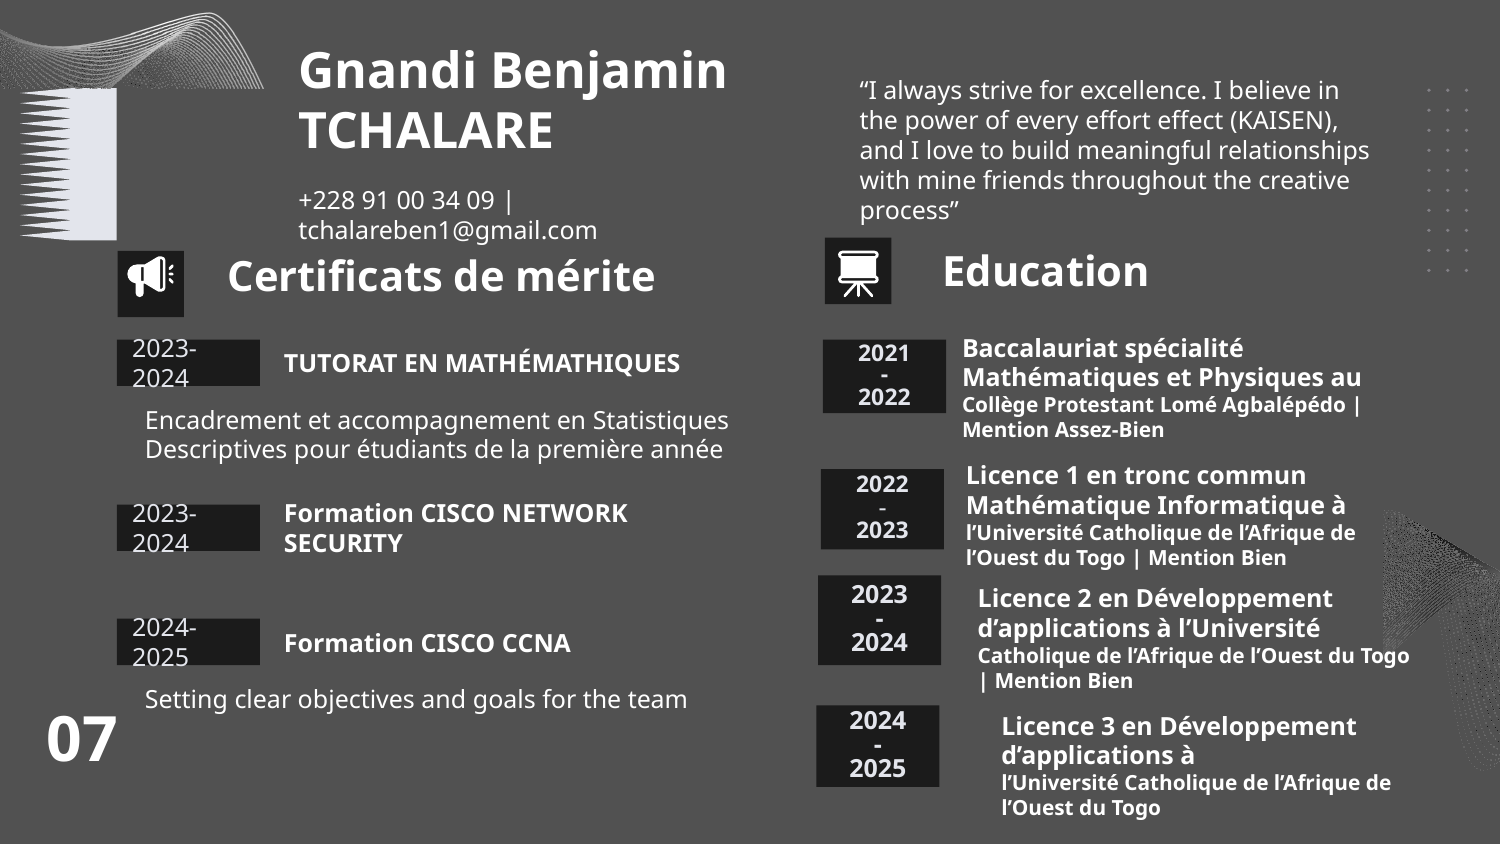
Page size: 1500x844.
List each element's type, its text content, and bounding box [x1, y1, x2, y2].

text_box 07 [10, 693, 155, 781]
text_box [117, 250, 184, 318]
text_box [824, 237, 892, 305]
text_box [127, 256, 175, 298]
text_box 2021 - 2022 [822, 339, 947, 414]
text_box Certificats de mérite [212, 240, 809, 309]
text_box [116, 528, 809, 616]
text_box Formation CISCO NETWORK SECURITY [268, 503, 767, 551]
text_box [837, 250, 879, 298]
picture [0, 1, 269, 89]
title Gnandi Benjamin TCHALARE [283, 86, 809, 169]
text_box Licence 2 en Développement d’applications à l’Université Catholique de l’Afrique de l’Ouest du Togo | Mention Bien [962, 582, 1434, 693]
text_box Licence 1 en tronc commun Mathématique Informatique à l’Université Catholique de l’Afrique de l’Ouest du Togo | Mention Bien [950, 459, 1434, 570]
text_box Formation CISCO CCNA [268, 618, 731, 666]
text_box 2024 - 2025 [816, 705, 940, 787]
text_box “I always strive for excellence. I believe in the power of every effort effect (KAISEN), and I love to build meaningful relationships with mine friends throughout the creative process” [844, 59, 1392, 209]
text_box Baccalauriat spécialité Mathématiques et Physiques au Collège Protestant Lomé Agbalépédo | Mention Assez-Bien [947, 332, 1453, 442]
text_box +228 91 00 34 09 | tchalareben1@gmail.com [283, 169, 809, 238]
text_box Setting clear objectives and goals for the team [116, 668, 809, 756]
text_box 2023-2024 [116, 504, 260, 551]
text_box Education [927, 236, 1410, 305]
text_box 2022 - 2023 [820, 469, 944, 550]
text_box 2023-2024 [116, 339, 260, 386]
text_box Licence 3 en Développement d’applications à l’Université Catholique de l’Afrique de l’Ouest du Togo [986, 705, 1439, 825]
text_box TUTORAT EN MATHÉMATHIQUES [268, 339, 731, 386]
text_box 2023 - 2024 [818, 575, 942, 666]
text_box Encadrement et accompagnement en Statistiques Descriptives pour étudiants de la première année [116, 389, 809, 476]
picture [1383, 474, 1500, 802]
text_box 2024-2025 [116, 618, 260, 666]
